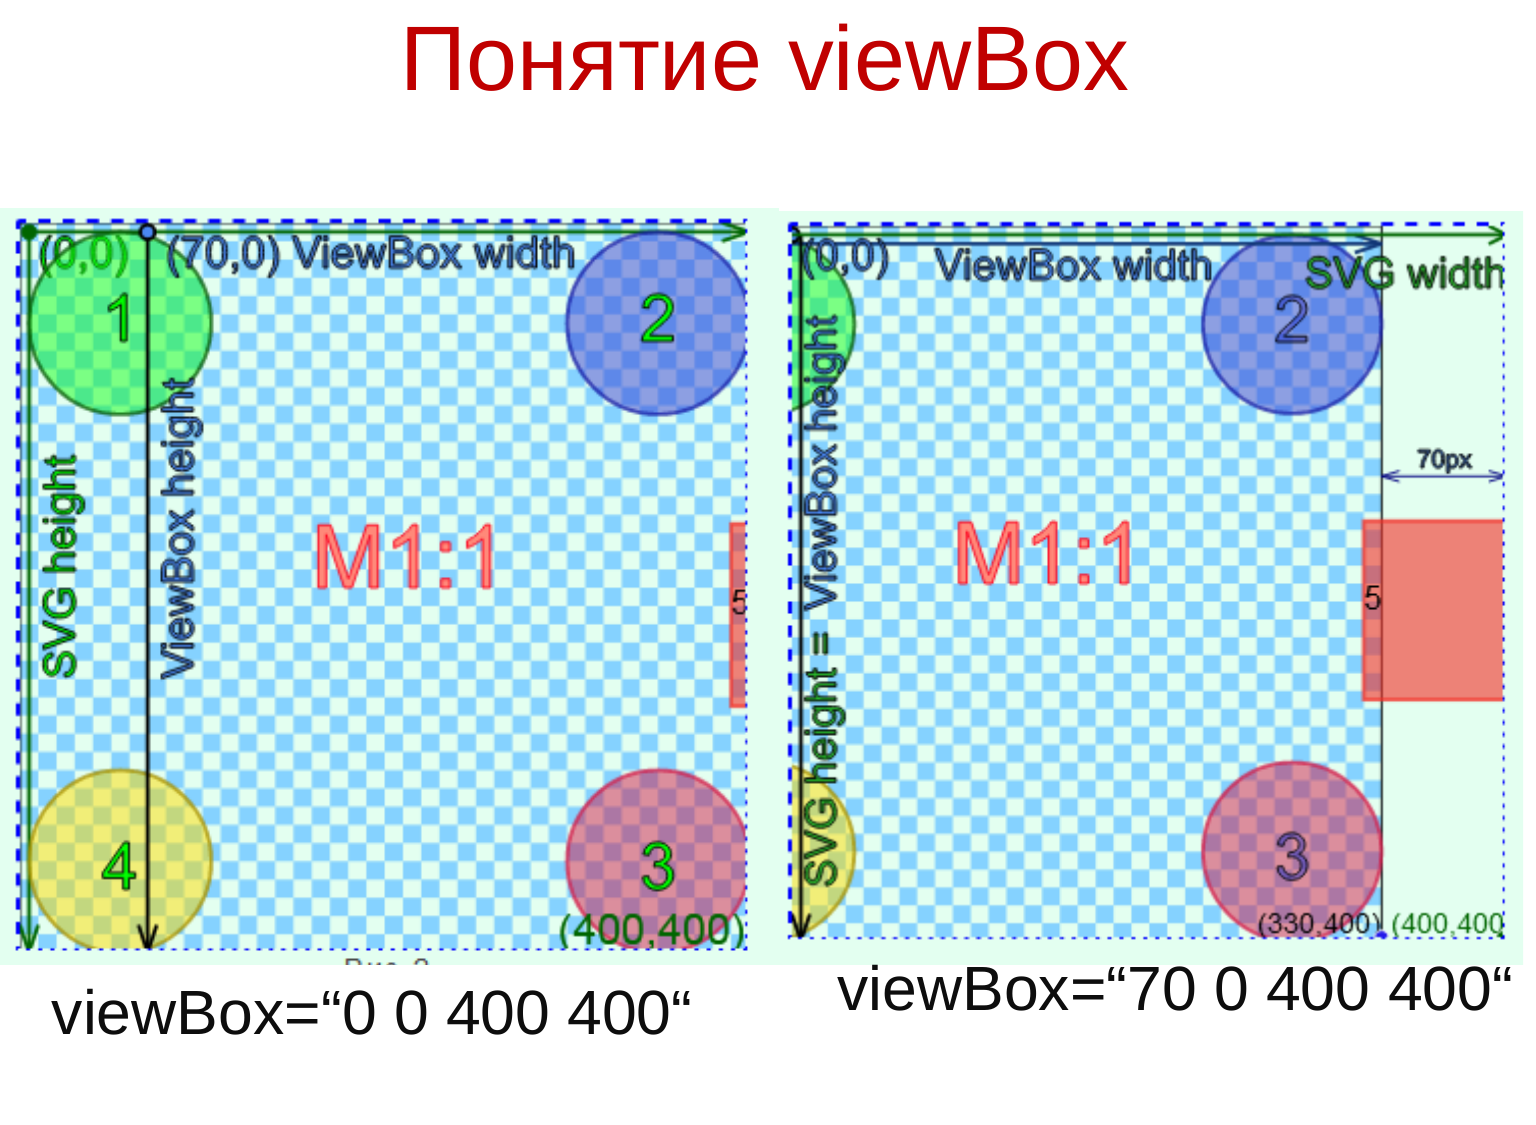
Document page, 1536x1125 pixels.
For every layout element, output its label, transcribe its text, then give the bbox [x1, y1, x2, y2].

picture [0, 207, 1524, 965]
text_box viewBox=“70 0 400 400“ [484, 940, 1536, 1047]
text_box viewBox=“0 0 400 400“ [0, 973, 1064, 1071]
title Понятие viewBox [74, 0, 1457, 148]
